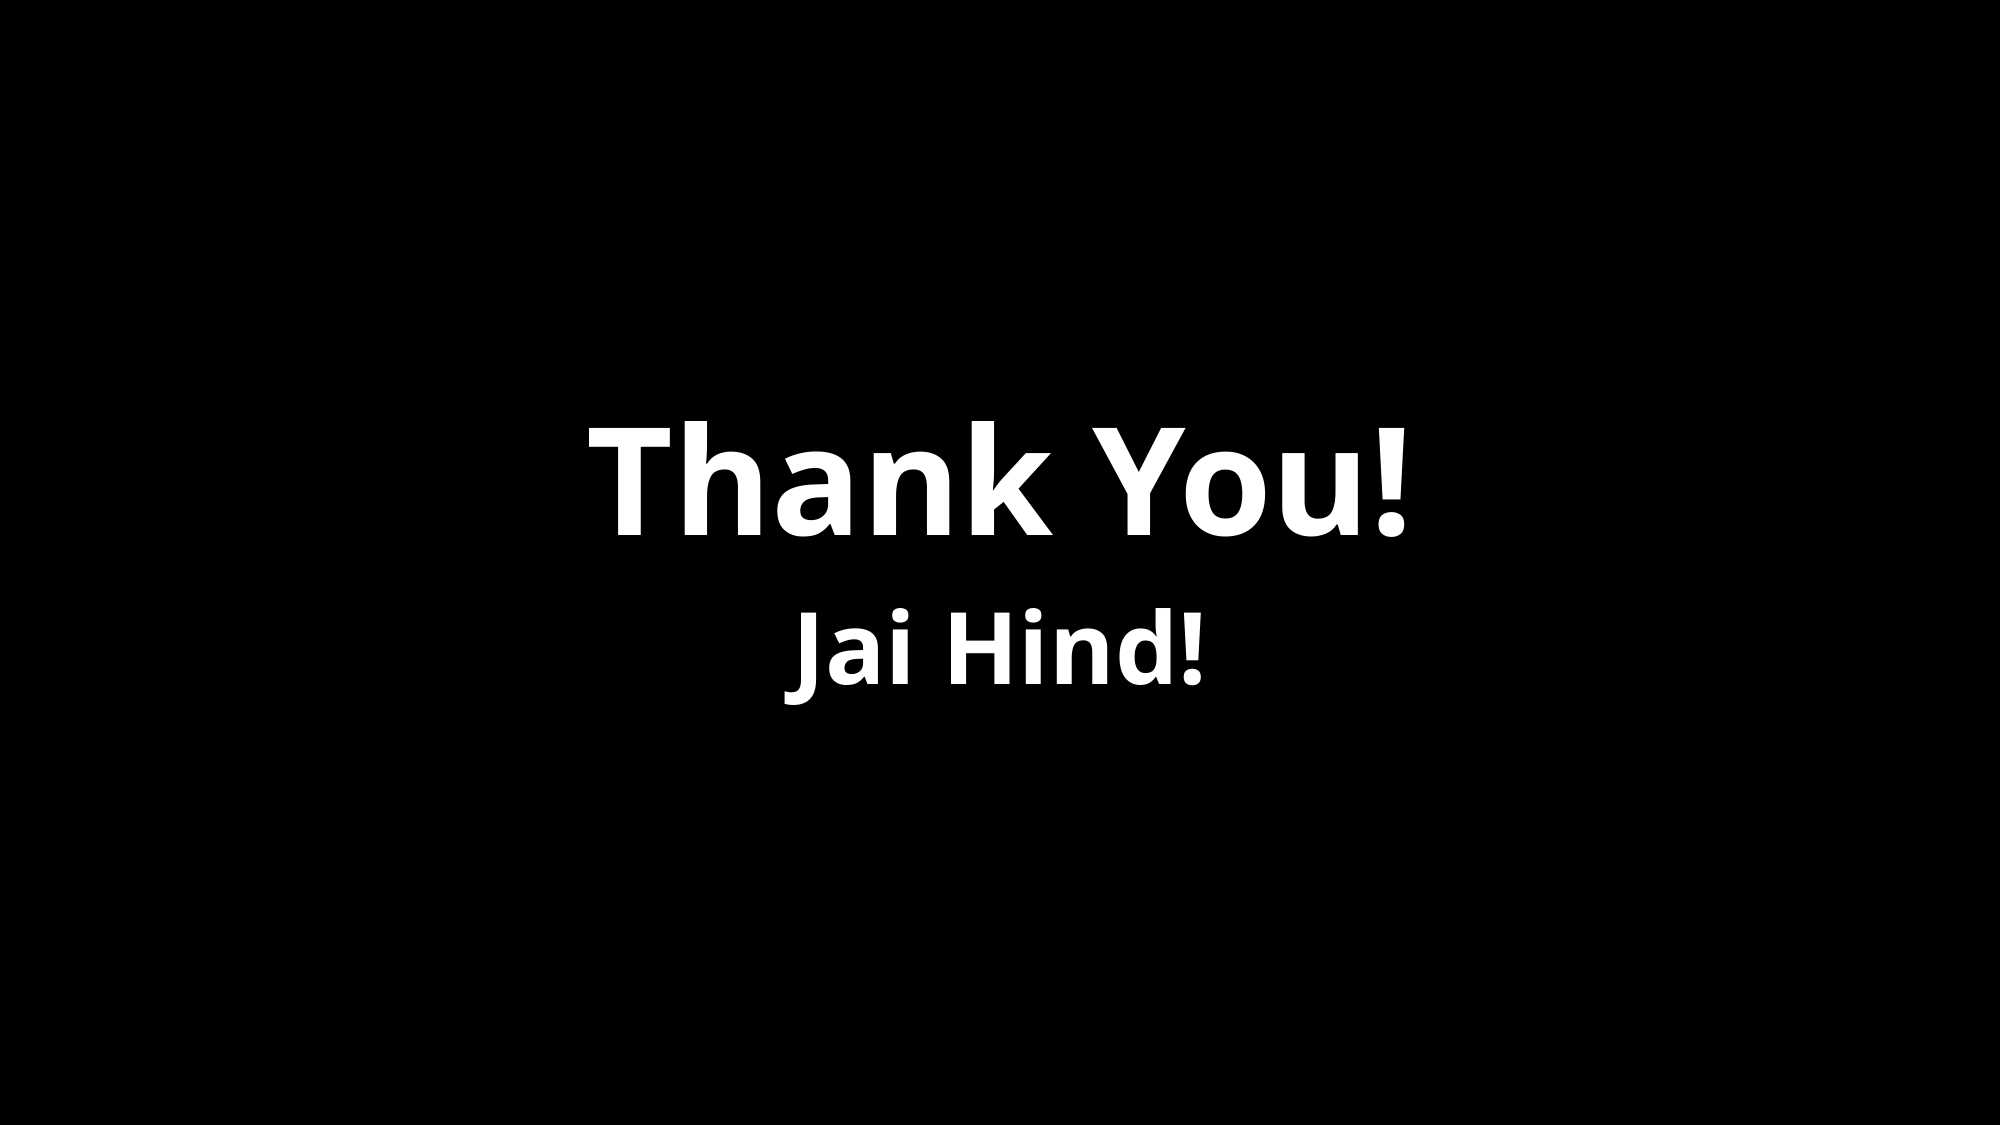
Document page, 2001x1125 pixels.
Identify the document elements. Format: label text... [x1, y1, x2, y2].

title Thank You! [249, 184, 1750, 576]
subtitle Jai Hind! [249, 590, 1750, 863]
